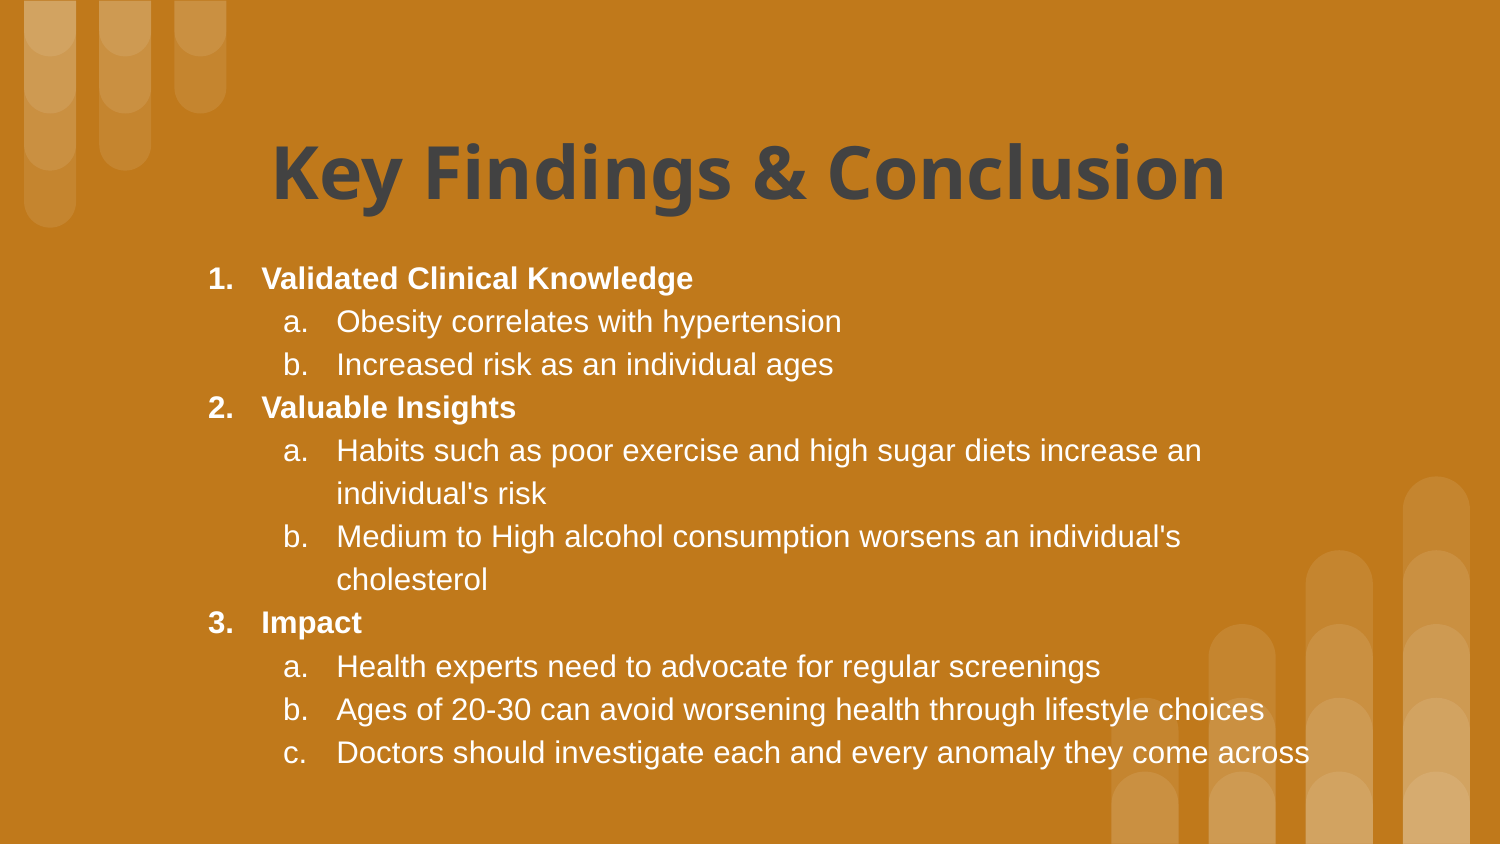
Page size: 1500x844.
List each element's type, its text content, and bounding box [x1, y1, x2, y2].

title Key Findings & Conclusion [255, 68, 1245, 237]
text_box Validated Clinical Knowledge Obesity correlates with hypertension Increased risk as an individual ages Valuable Insights Habits such as poor exercise and high sugar diets increase an individual's risk Medium to High alcohol consumption worsens an individual's cholesterol Impact Health experts need to advocate for regular screenings Ages of 20-30 can avoid worsening health through lifestyle choices Doctors should investigate each and every anomaly they come across [171, 237, 1329, 787]
